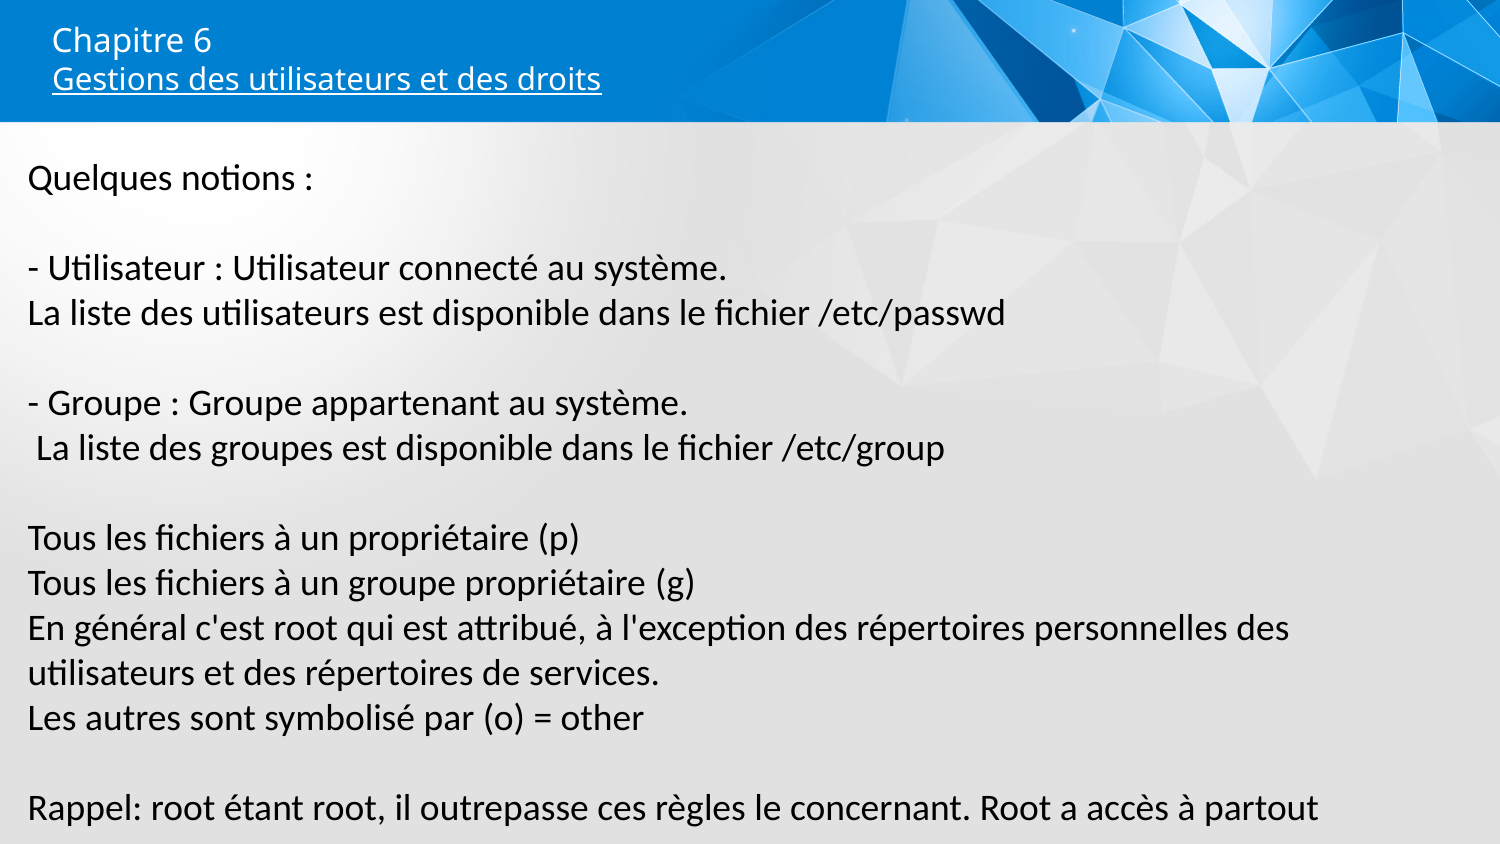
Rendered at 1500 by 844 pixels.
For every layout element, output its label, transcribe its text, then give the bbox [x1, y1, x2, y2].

list Gestions des utilisateurs et des droits [52, 58, 636, 104]
picture [0, 0, 1500, 844]
text_box Quelques notions : - Utilisateur : Utilisateur connecté au système. La liste des utilisateurs est disponible dans le fichier /etc/passwd - Groupe : Groupe appartenant au système. La liste des groupes est disponible dans le fichier /etc/group Tous les fichiers à un propriétaire (p) Tous les fichiers à un groupe propriétaire (g) En général c'est root qui est attribué, à l'exception des répertoires personnelles des utilisateurs et des répertoires de services. Les autres sont symbolisé par (o) = other Rappel: root étant root, il outrepasse ces règles le concernant. Root a accès à partout [12, 145, 1422, 844]
list Chapitre 6 [51, 19, 384, 55]
